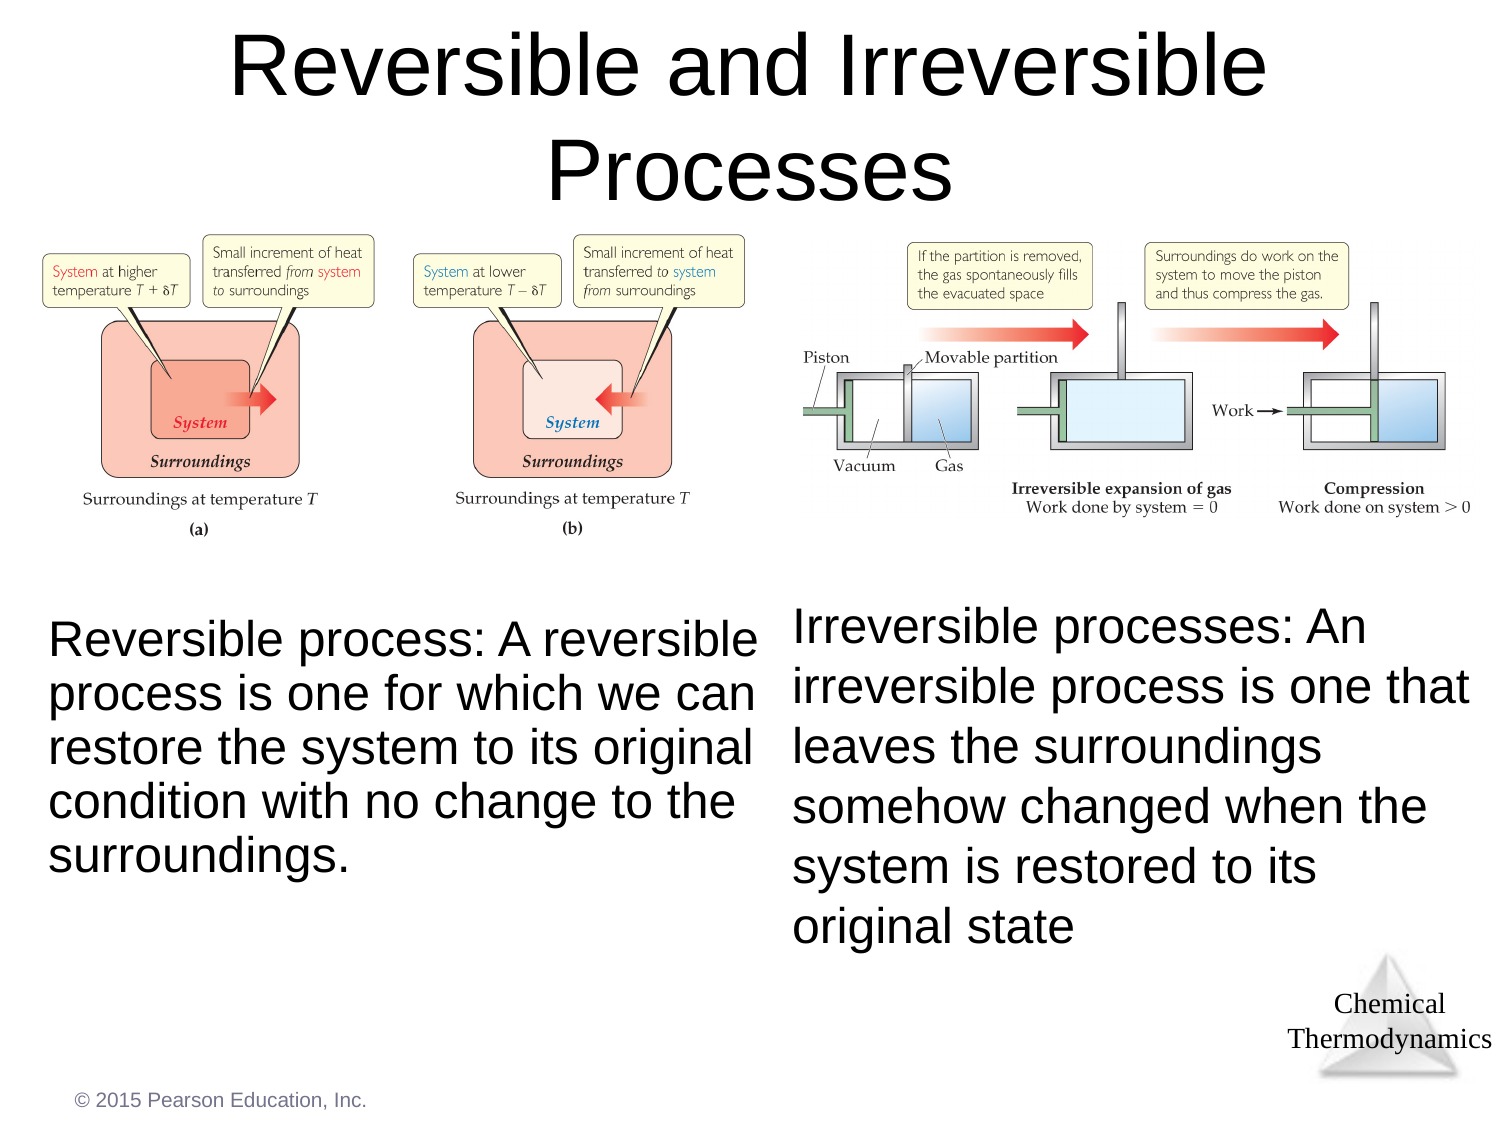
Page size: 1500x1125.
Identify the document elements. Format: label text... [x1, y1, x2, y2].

list Reversible process: A reversible process is one for which we can restore the system to its original condition with no change to the surroundings. [14, 605, 778, 1057]
text_box Irreversible processes: An irreversible process is one that leaves the surroundings somehow changed when the system is restored to its original state [777, 586, 1489, 961]
picture [1275, 900, 1500, 1125]
title Reversible and Irreversible Processes [0, 18, 1500, 207]
picture [37, 229, 751, 538]
picture [798, 237, 1476, 519]
